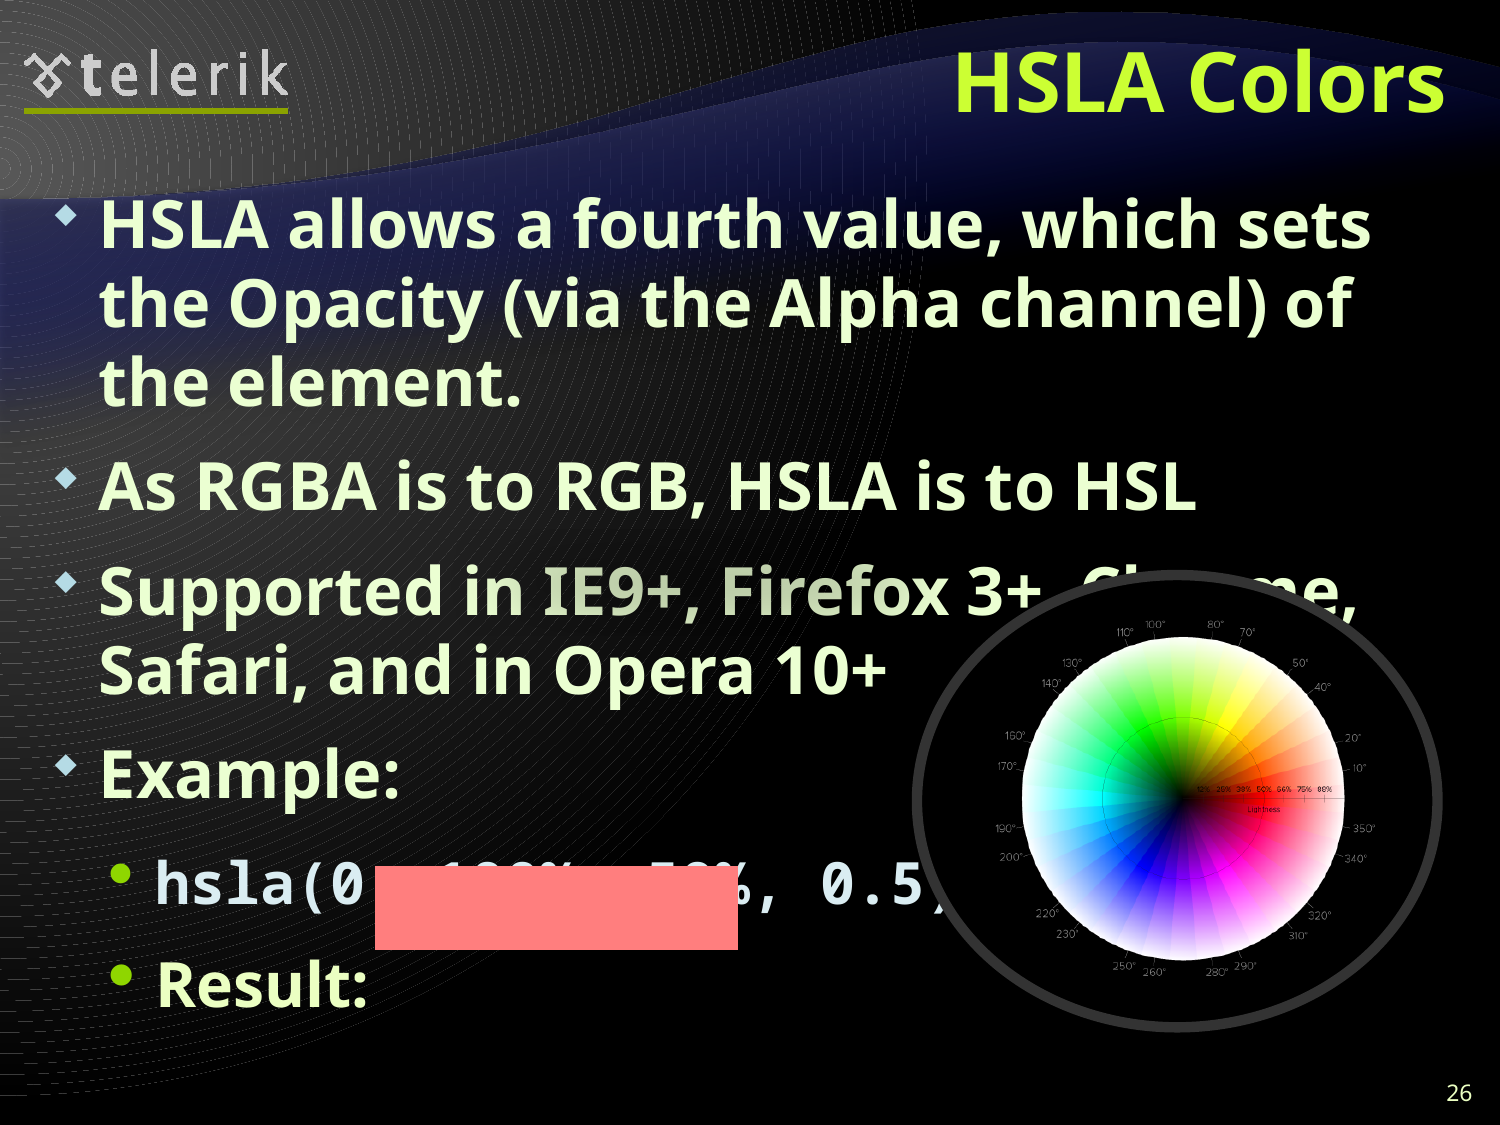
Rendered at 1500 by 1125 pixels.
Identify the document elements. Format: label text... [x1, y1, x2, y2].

list HSLA allows a fourth value, which sets the Opacity (via the Alpha channel) of the element. As RGBA is to RGB, HSLA is to HSL Supported in IE9+, Firefox 3+, Chrome, Safari, and in Opera 10+ Example: hsla(0, 100%, 50%, 0.5) Result: [37, 174, 1463, 1100]
picture [916, 574, 1438, 1028]
picture [24, 49, 288, 114]
slide_number 26 [1412, 1074, 1488, 1113]
picture [374, 866, 738, 951]
title HSLA Colors [300, 12, 1463, 163]
